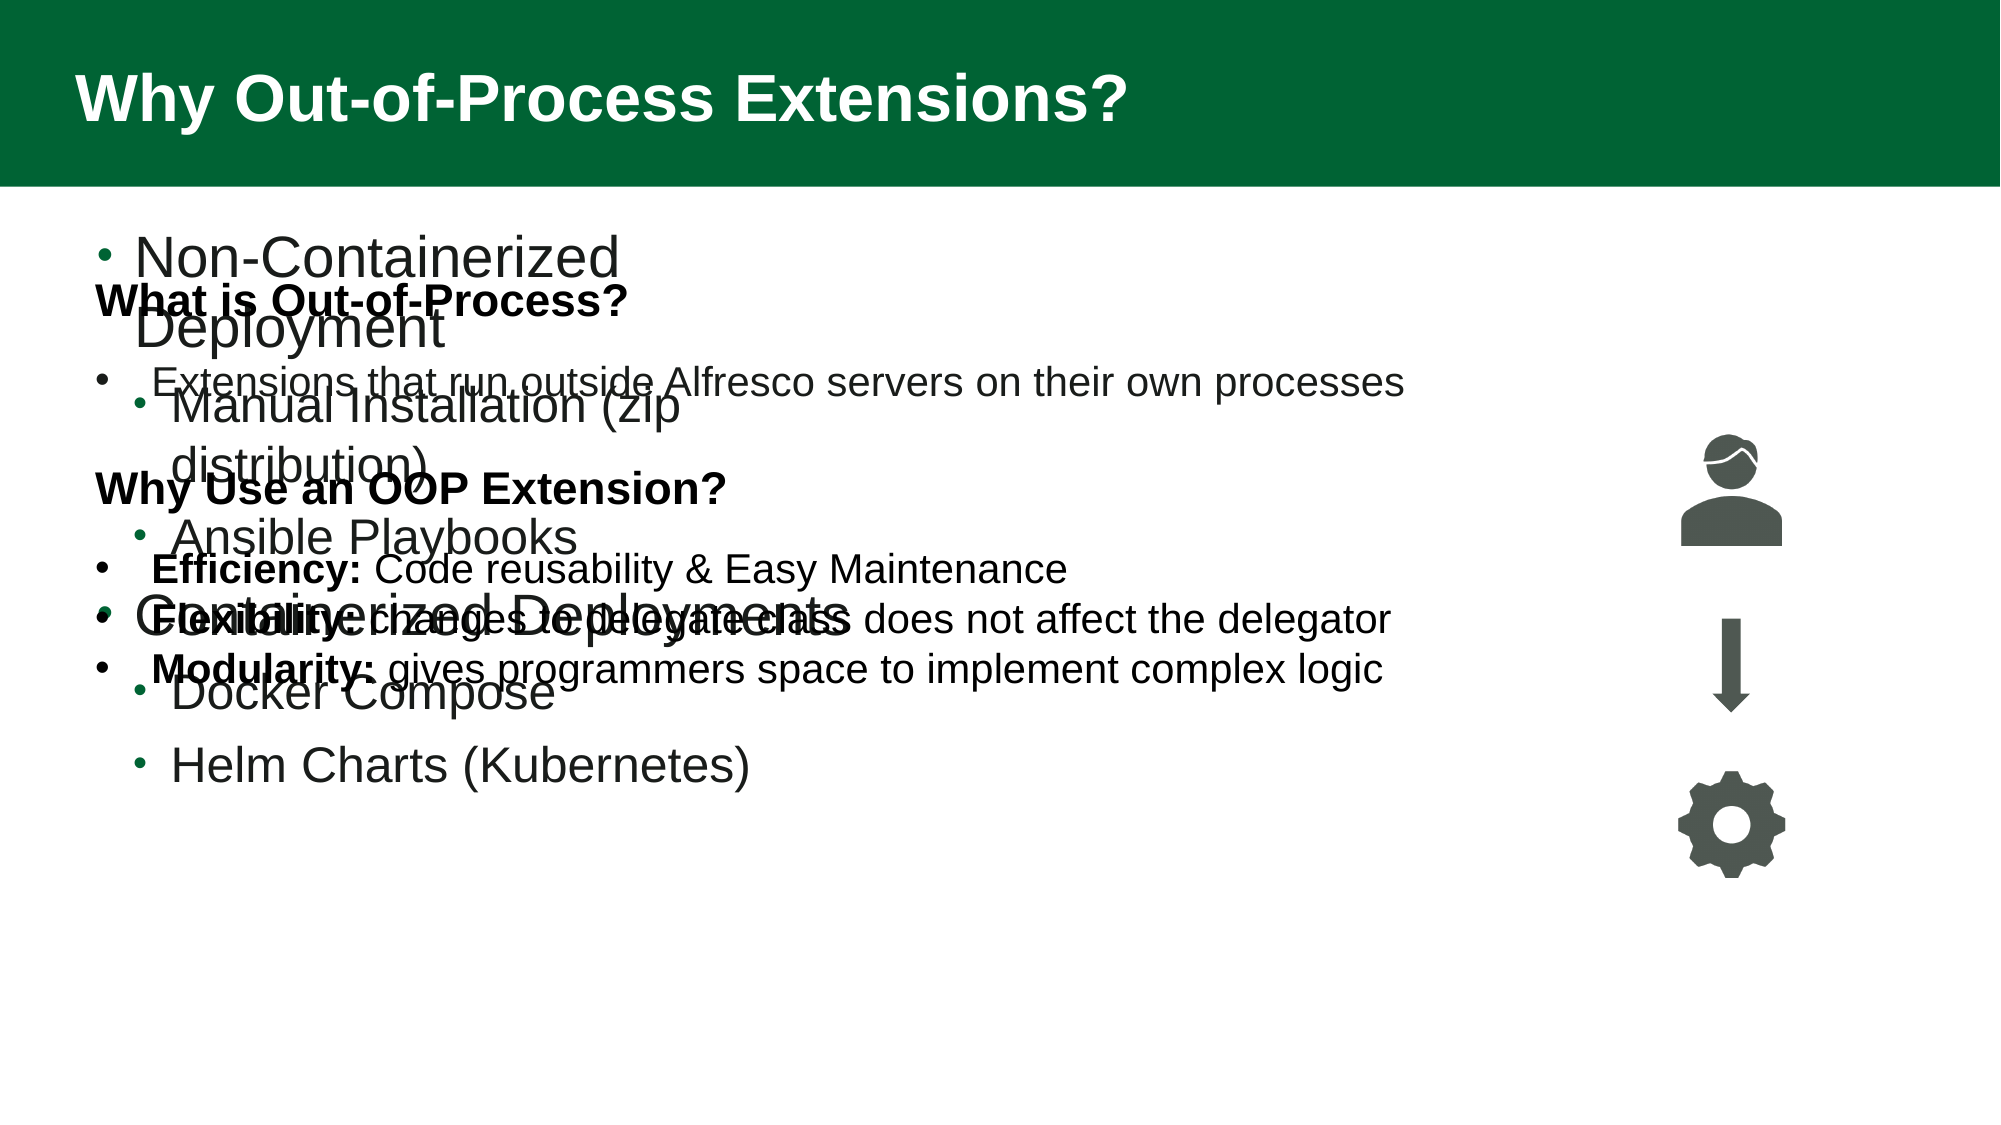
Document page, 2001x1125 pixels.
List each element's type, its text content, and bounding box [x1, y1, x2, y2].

text_box [1712, 618, 1750, 713]
text_box What is Out-of-Process? [80, 263, 1000, 334]
picture [1656, 749, 1807, 900]
text_box Efficiency: Code reusability & Easy Maintenance Flexibility: changes to delegate class does not affect the delegator Modularity: gives programmers space to implement complex logic [80, 534, 1525, 700]
text_box Why Use an OOP Extension? [80, 451, 1000, 521]
picture [1656, 417, 1807, 568]
text_box Extensions that run outside Alfresco servers on their own processes [80, 347, 1638, 412]
title Why Out-of-Process Extensions? [0, 0, 2000, 187]
list Non-Containerized Deployment Manual Installation (zip distribution) Ansible Playbooks Containerized Deployments Docker Compose Helm Charts (Kubernetes) [62, 204, 869, 1050]
